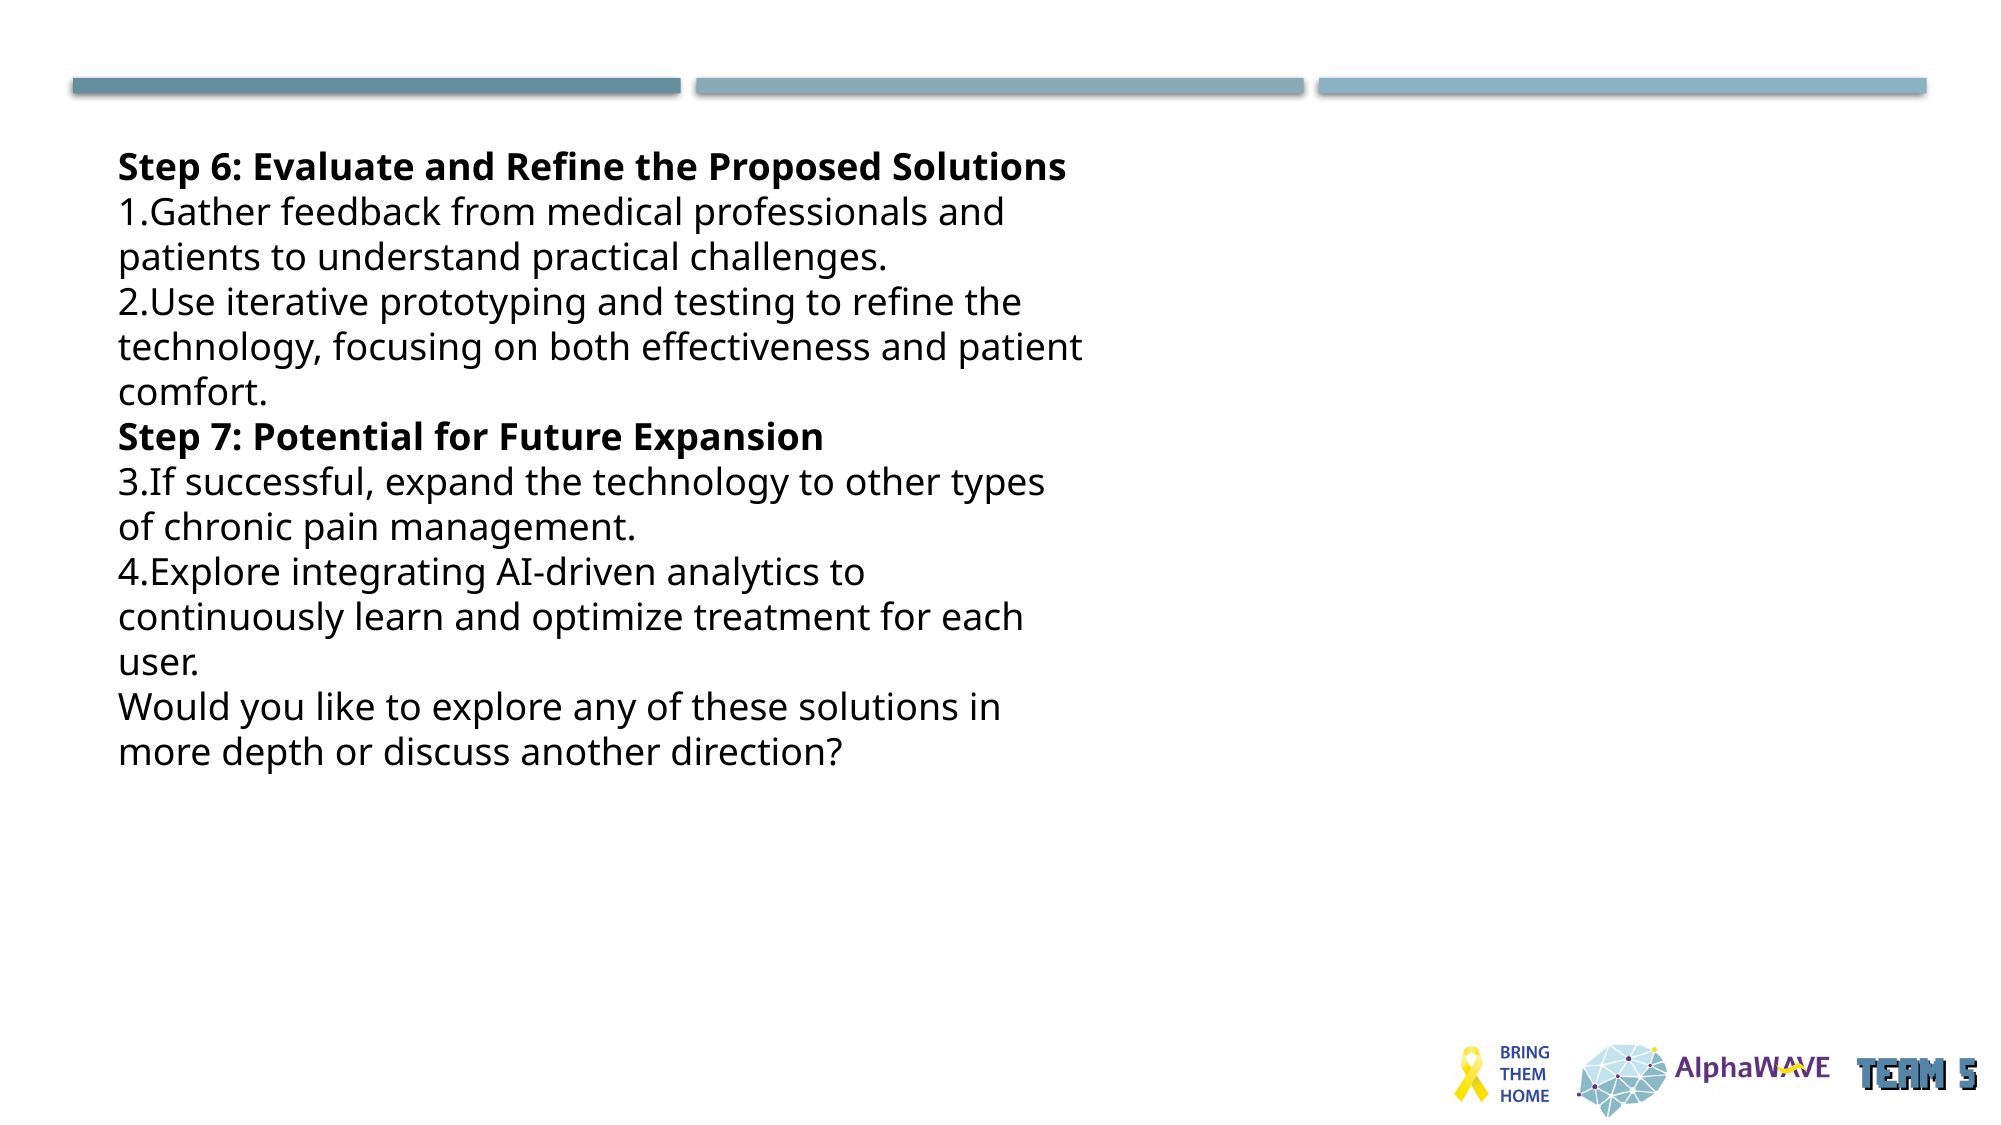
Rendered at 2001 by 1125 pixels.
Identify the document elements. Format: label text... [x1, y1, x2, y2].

picture [1857, 1058, 1977, 1090]
picture [1454, 1046, 1549, 1102]
text_box Step 6: Evaluate and Refine the Proposed Solutions Gather feedback from medical professionals and patients to understand practical challenges. Use iterative prototyping and testing to refine the technology, focusing on both effectiveness and patient comfort. Step 7: Potential for Future Expansion If successful, expand the technology to other types of chronic pain management. Explore integrating AI-driven analytics to continuously learn and optimize treatment for each user. Would you like to explore any of these solutions in more depth or discuss another direction? [103, 135, 1104, 781]
picture [1577, 1045, 1831, 1117]
